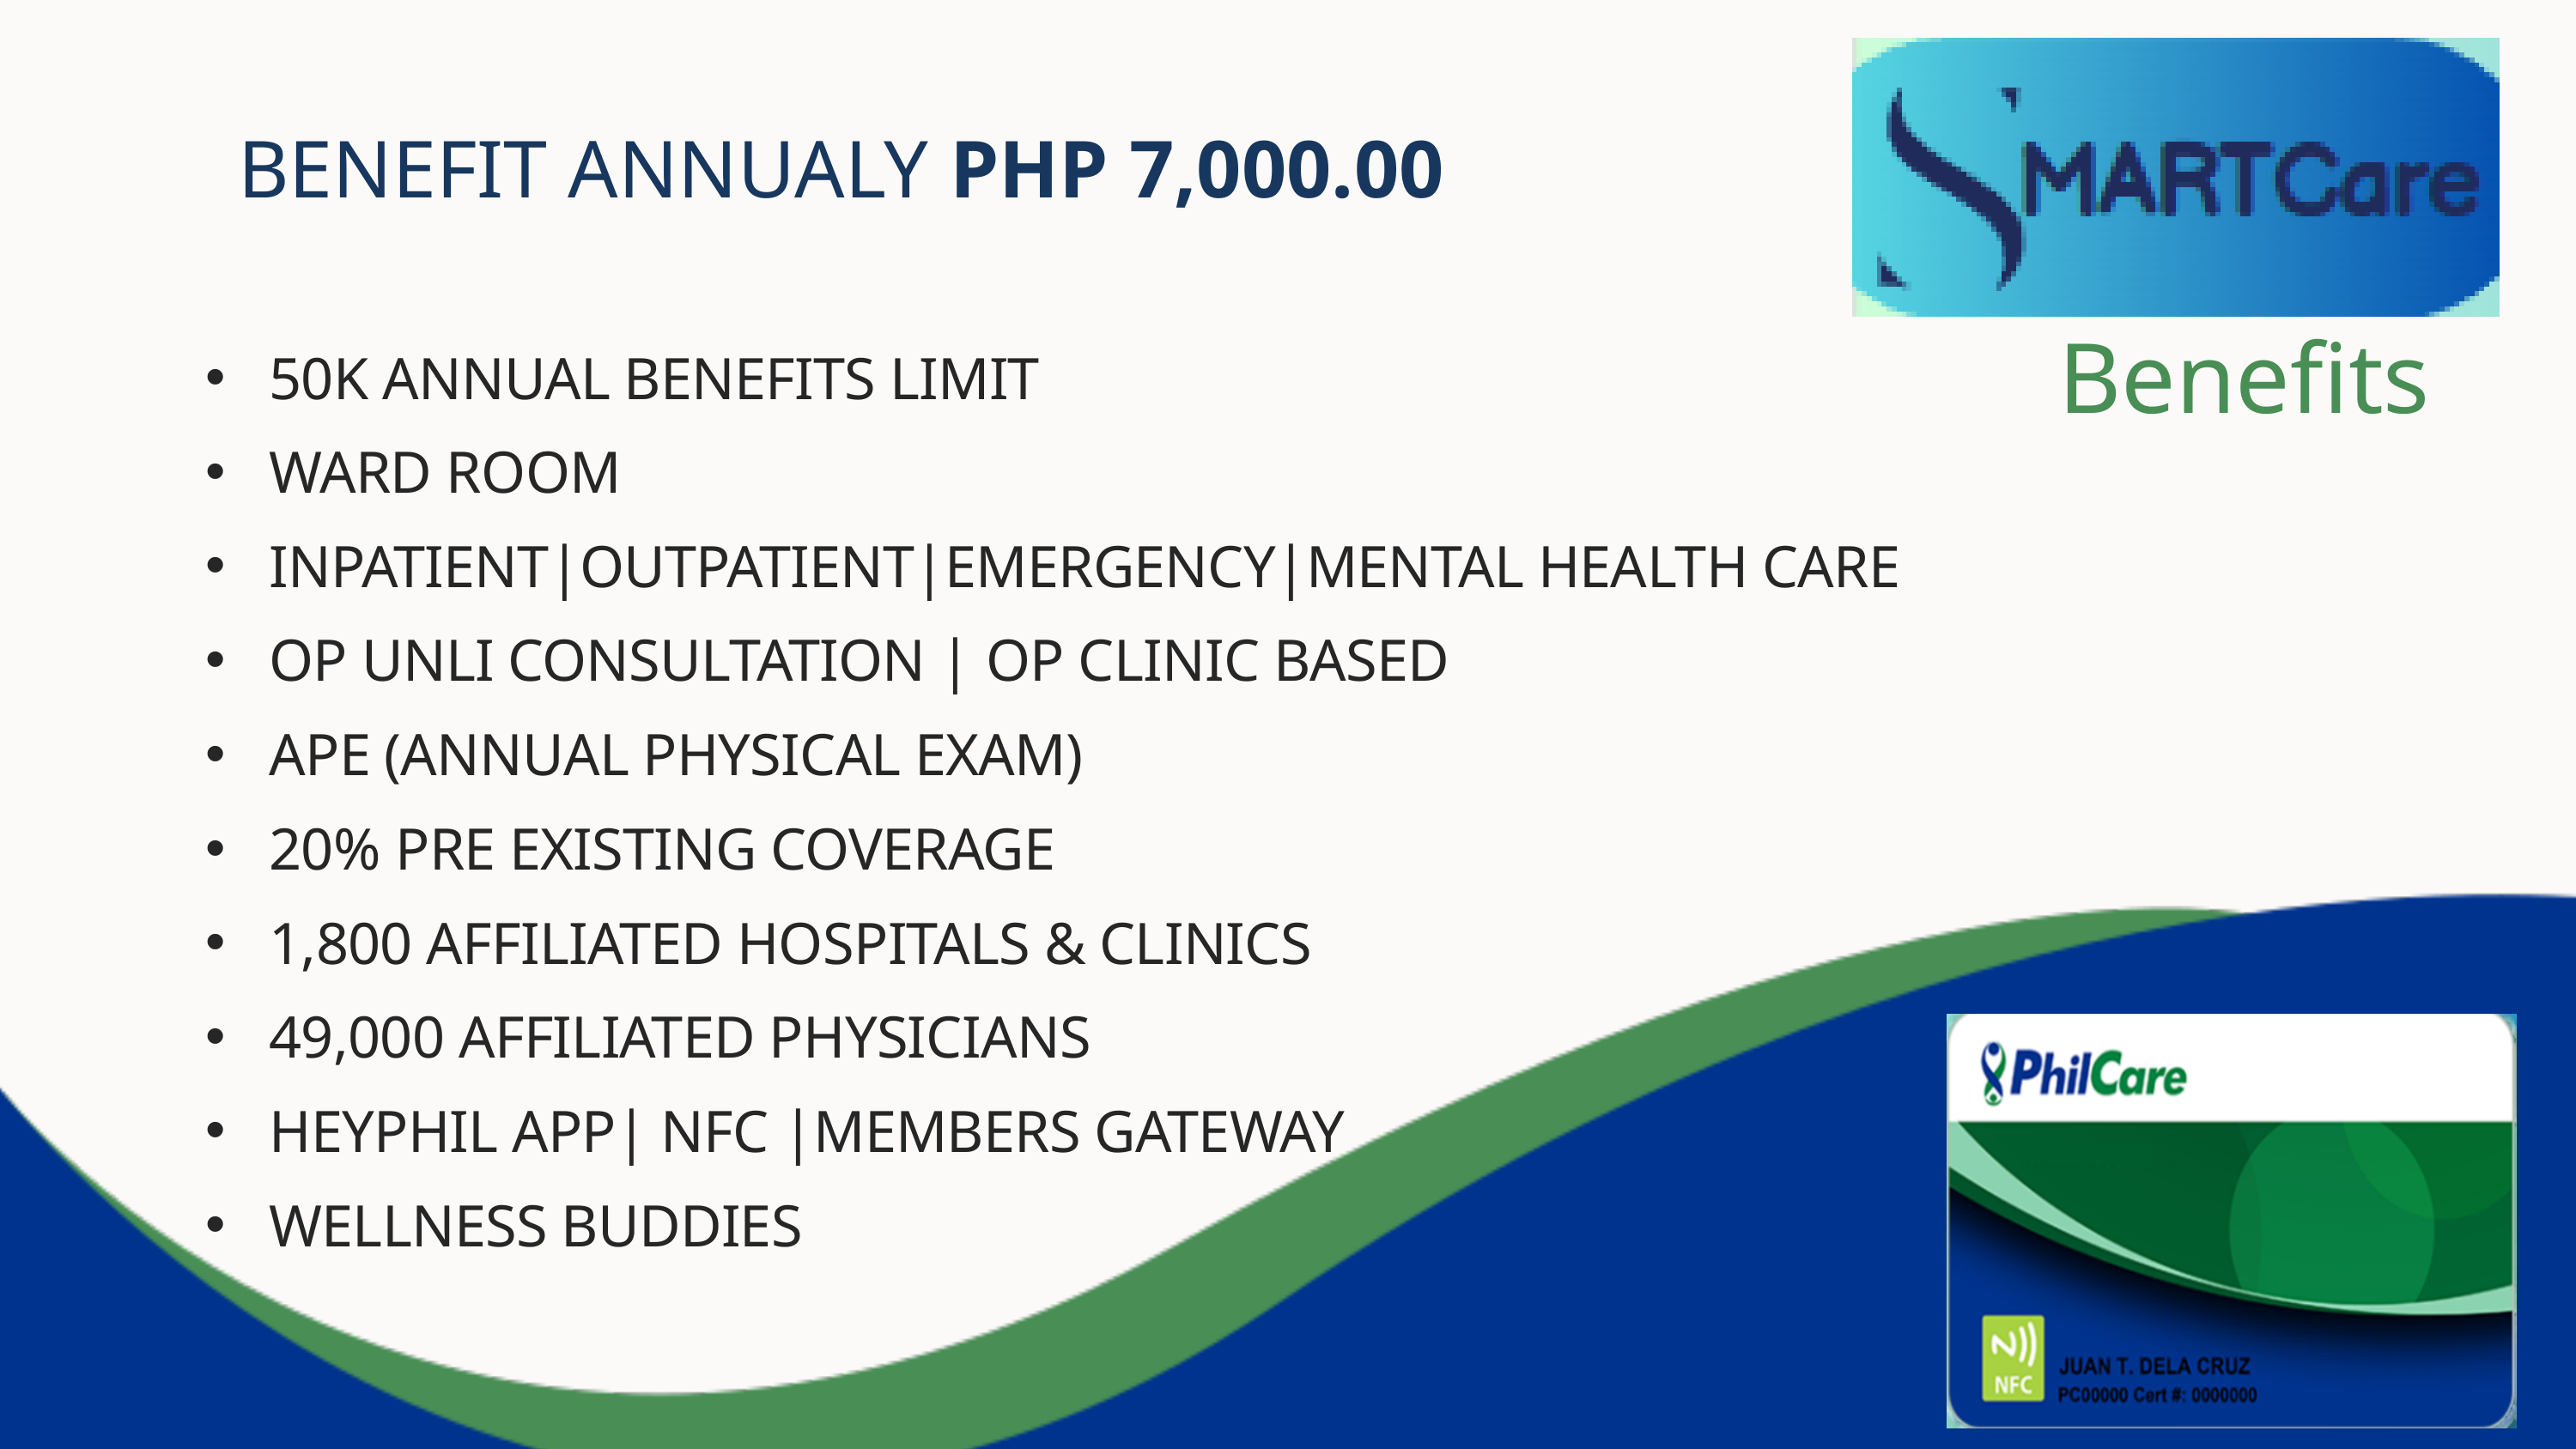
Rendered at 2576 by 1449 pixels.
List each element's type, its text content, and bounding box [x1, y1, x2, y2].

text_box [1852, 37, 2517, 1429]
text_box [0, 804, 2576, 1449]
text_box 50K ANNUAL BENEFITS LIMIT WARD ROOM INPATIENT|OUTPATIENT|EMERGENCY|MENTAL HEALTH CARE OP UNLI CONSULTATION | OP CLINIC BASED APE (ANNUAL PHYSICAL EXAM) 20% PRE EXISTING COVERAGE 1,800 AFFILIATED HOSPITALS & CLINICS 49,000 AFFILIATED PHYSICIANS HEYPHIL APP| NFC |MEMBERS GATEWAY WELLNESS BUDDIES [142, 316, 1848, 1258]
text_box BENEFIT ANNUALY PHP 7,000.00 [225, 112, 1514, 220]
